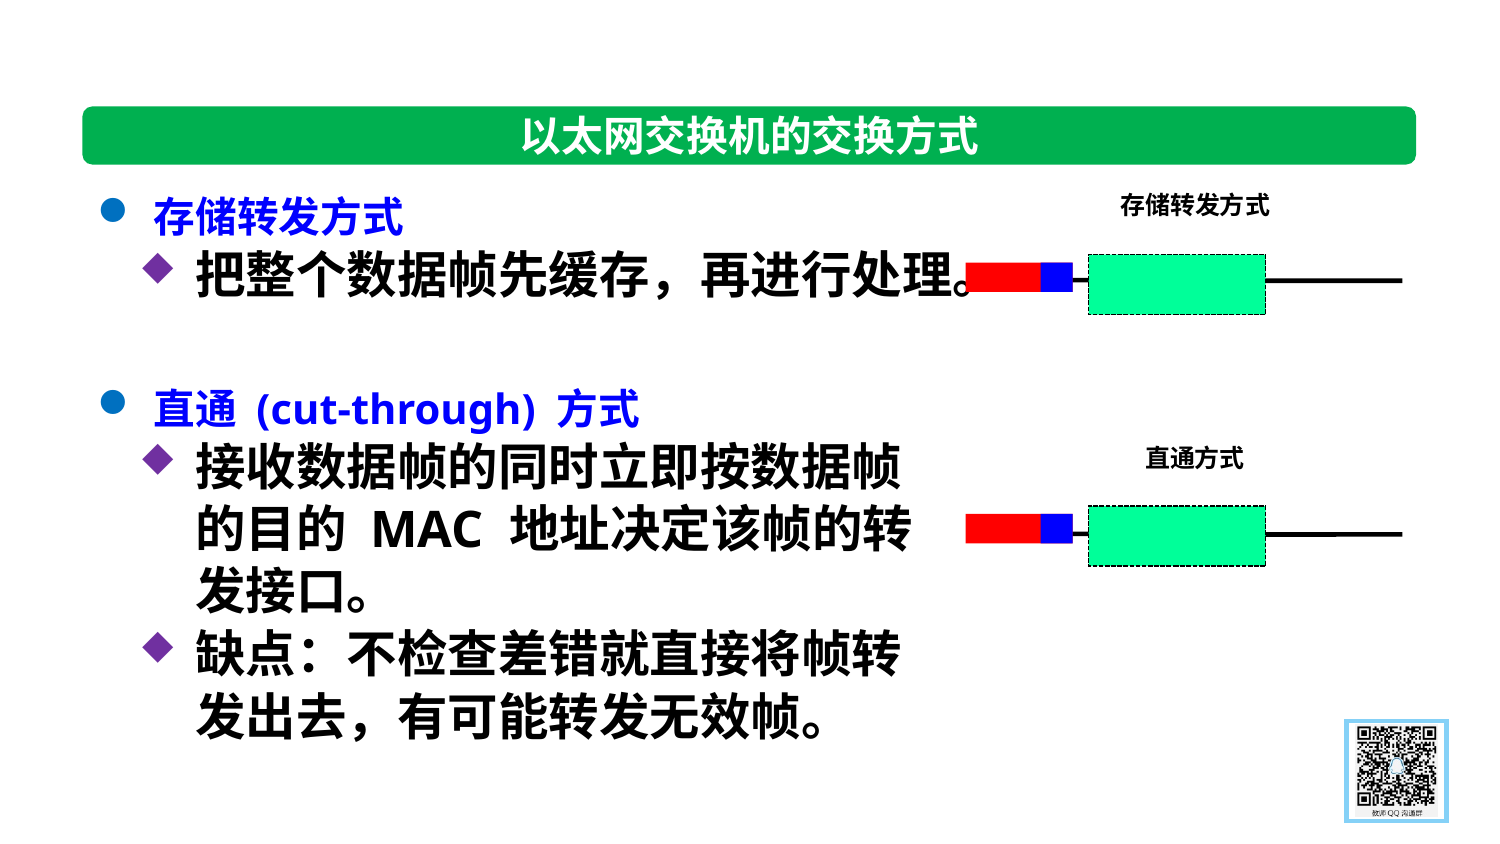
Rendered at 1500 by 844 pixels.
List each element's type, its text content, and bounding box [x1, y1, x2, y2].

picture [1355, 724, 1438, 817]
text_box 存储转发方式 把整个数据帧先缓存，再进行处理。 [82, 164, 1416, 311]
text_box 直通方式 [1130, 434, 1261, 480]
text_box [965, 262, 1073, 293]
text_box [82, 106, 504, 165]
text_box [1088, 254, 1266, 315]
text_box 直通 (cut-through) 方式 接收数据帧的同时立即按数据帧的目的 MAC 地址决定该帧的转发接口。 缺点：不检查差错就直接将帧转发出去，有可能转发无效帧。 [82, 356, 943, 753]
text_box 存储转发方式 [1105, 181, 1286, 227]
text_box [965, 513, 1073, 544]
text_box [1088, 506, 1266, 567]
text_box [994, 106, 1417, 165]
text_box 以太网交换机的交换方式 [504, 102, 994, 168]
